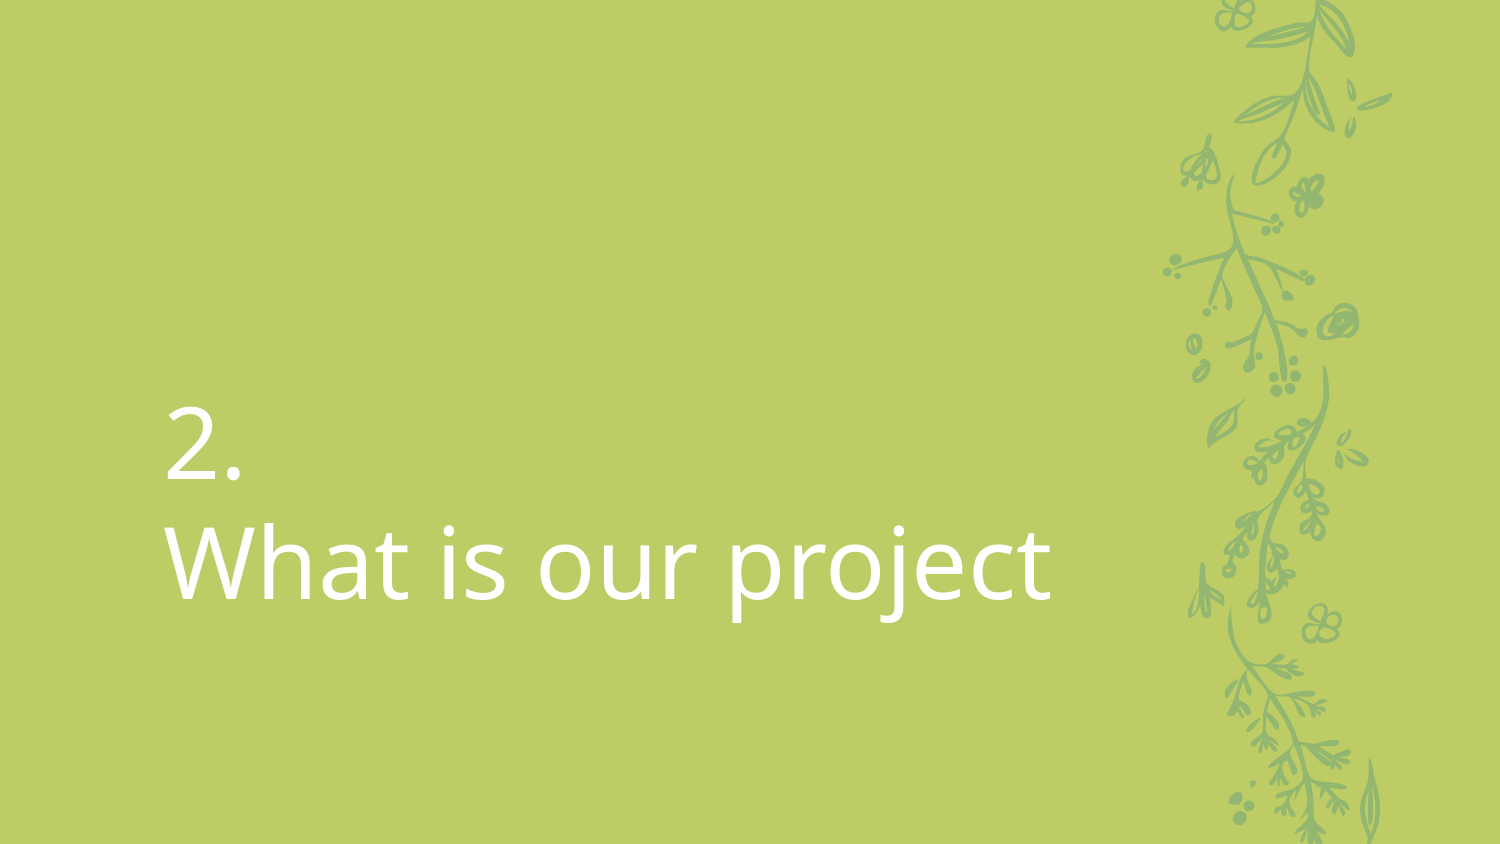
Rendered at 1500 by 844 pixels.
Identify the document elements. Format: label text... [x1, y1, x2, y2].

title 2. What is our project [148, 472, 1371, 635]
